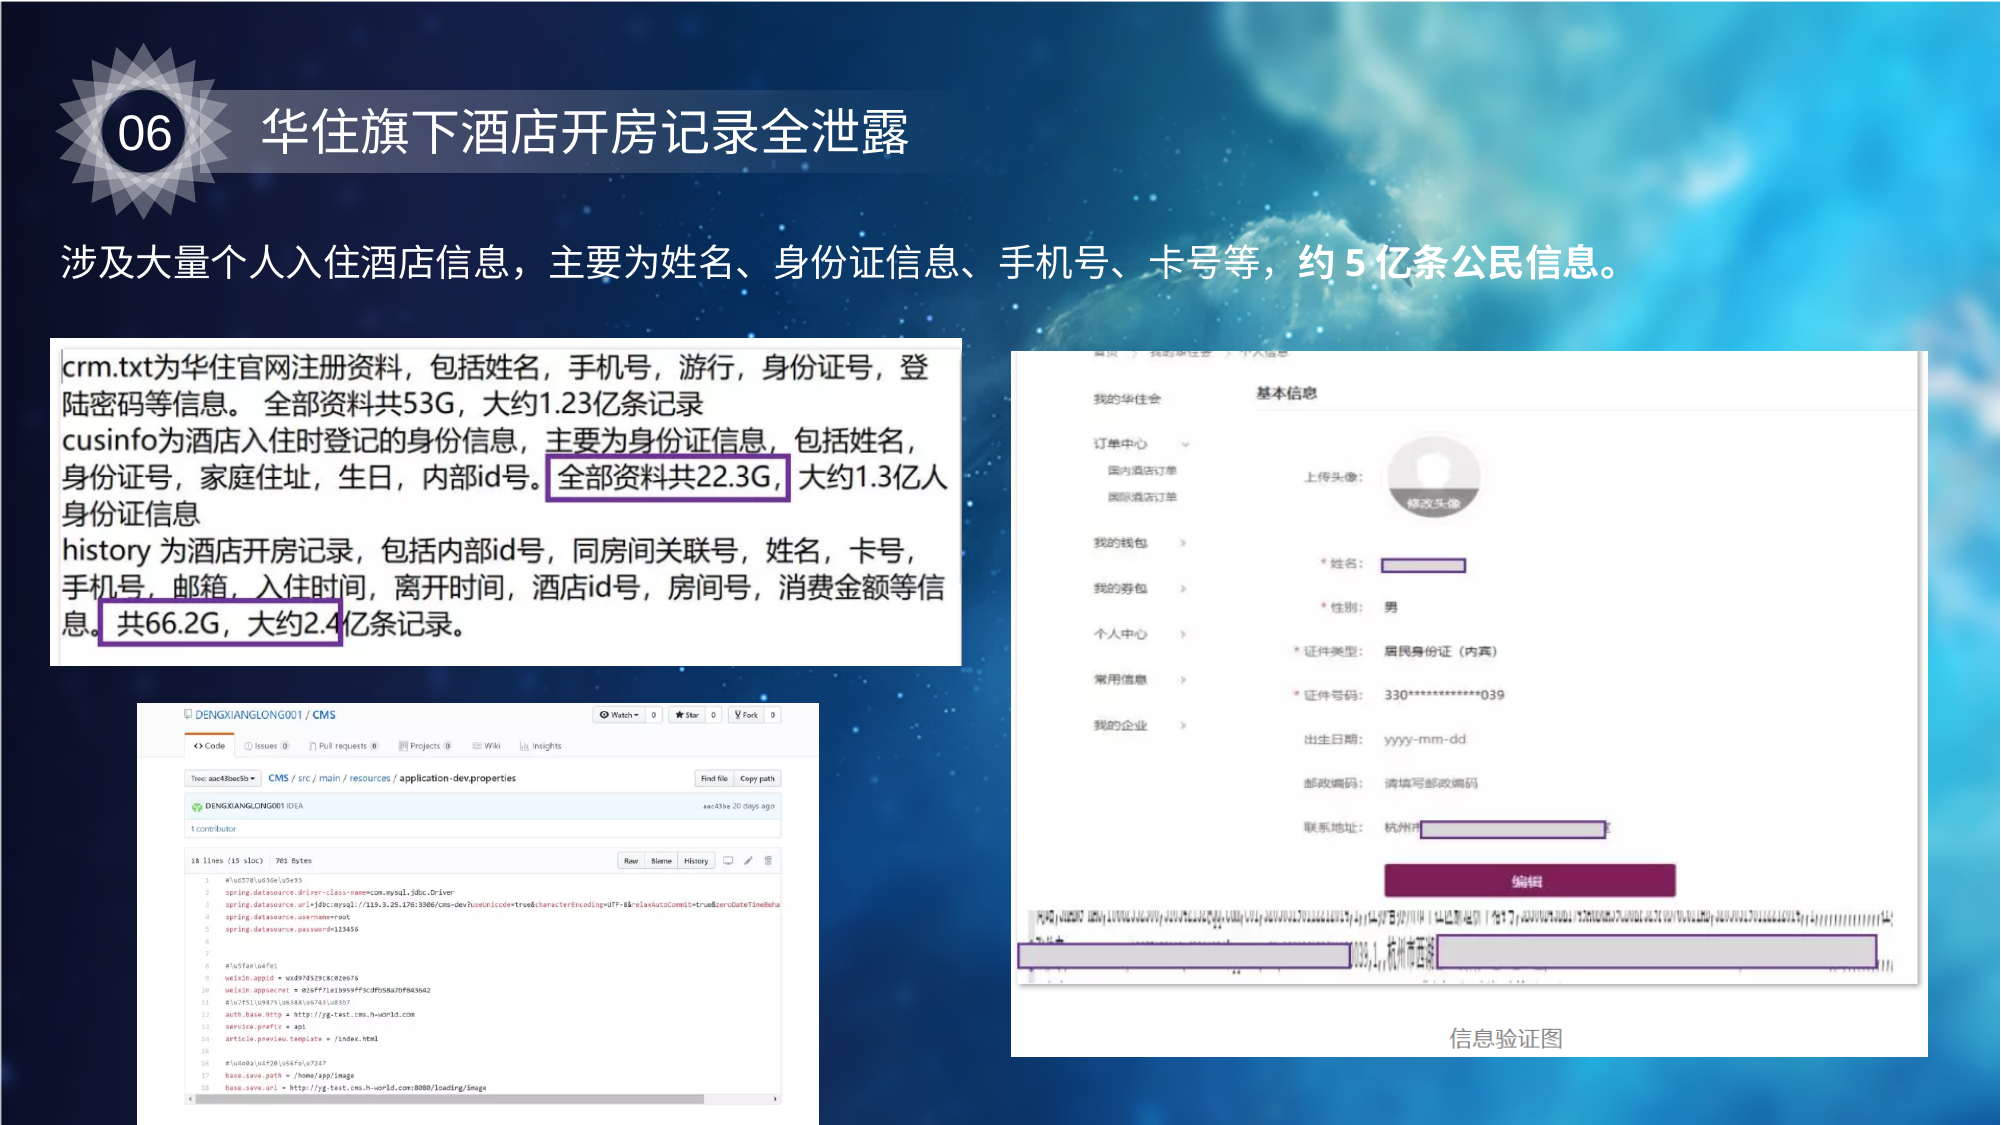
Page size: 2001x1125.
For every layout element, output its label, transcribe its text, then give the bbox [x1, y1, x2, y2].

picture [3, 2, 2000, 1125]
text_box 华住旗下酒店开房记录全泄露 [246, 93, 926, 169]
text_box [238, 88, 990, 175]
text_box 涉及大量个人入住酒店信息，主要为姓名、身份证信息、手机号、卡号等，约5亿条公民信息。 [46, 231, 1898, 292]
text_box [54, 42, 233, 221]
